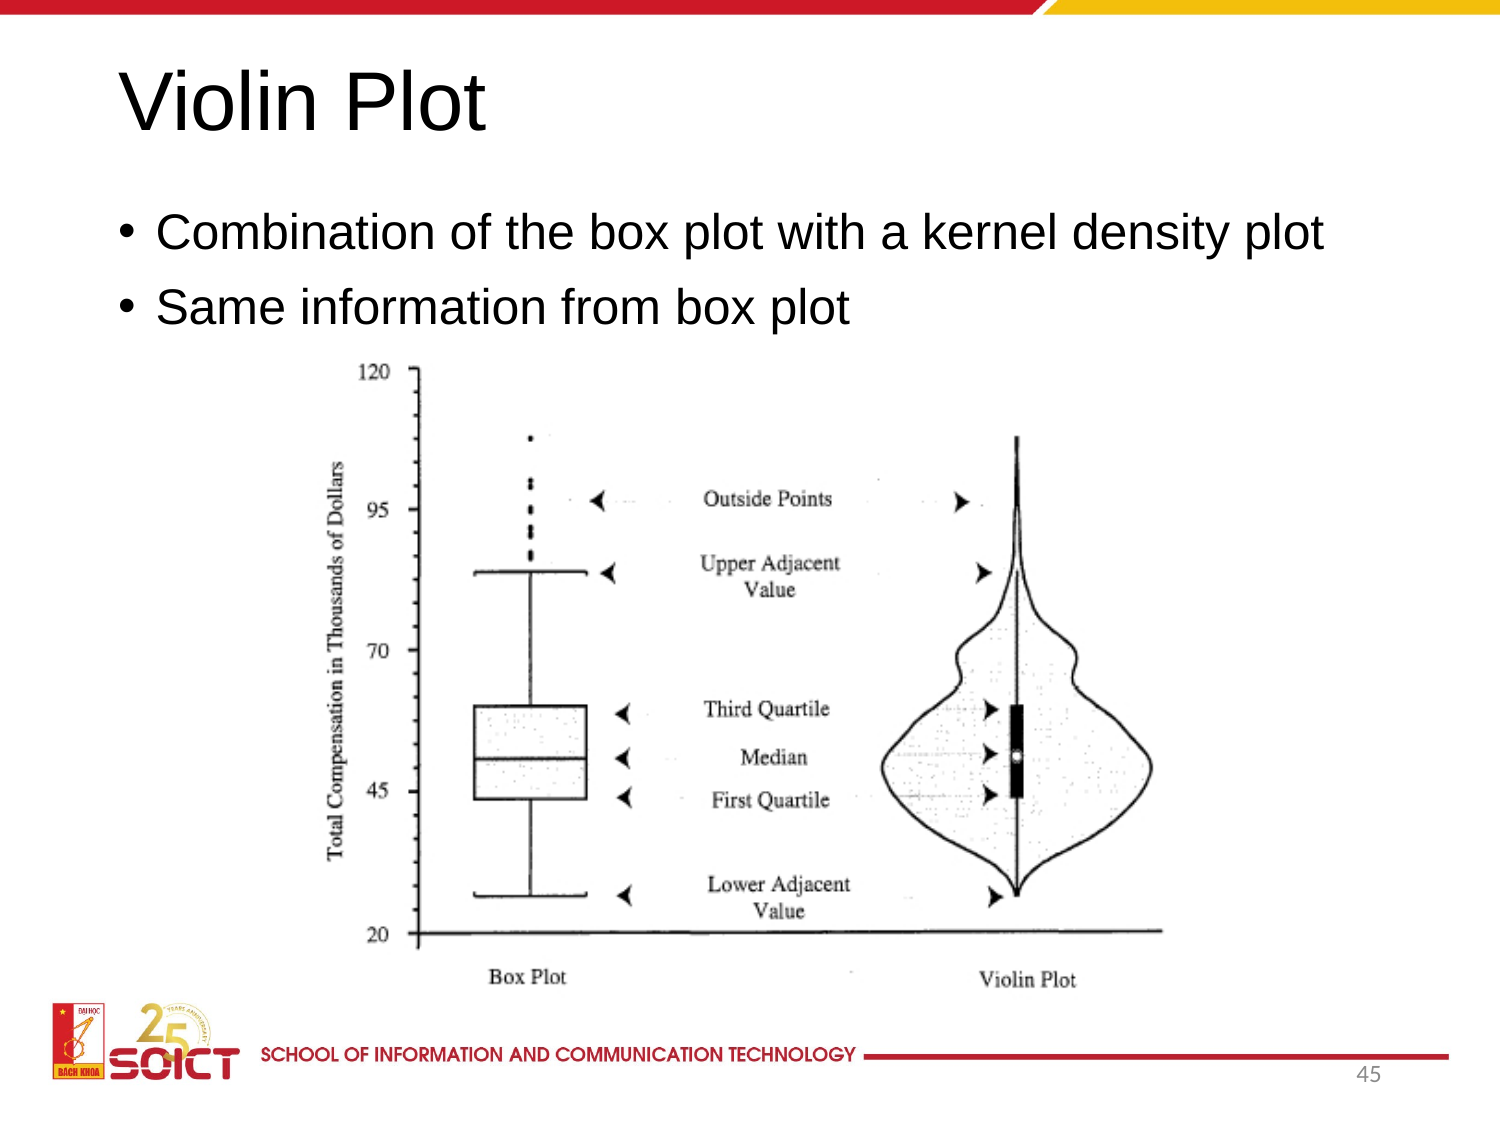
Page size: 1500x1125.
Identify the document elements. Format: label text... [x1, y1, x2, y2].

title Violin Plot [103, 29, 1397, 179]
list Combination of the box plot with a kernel density plot Same information from box plot [103, 199, 1397, 1014]
slide_number 45 [1059, 1042, 1397, 1103]
picture [0, 0, 1500, 1125]
